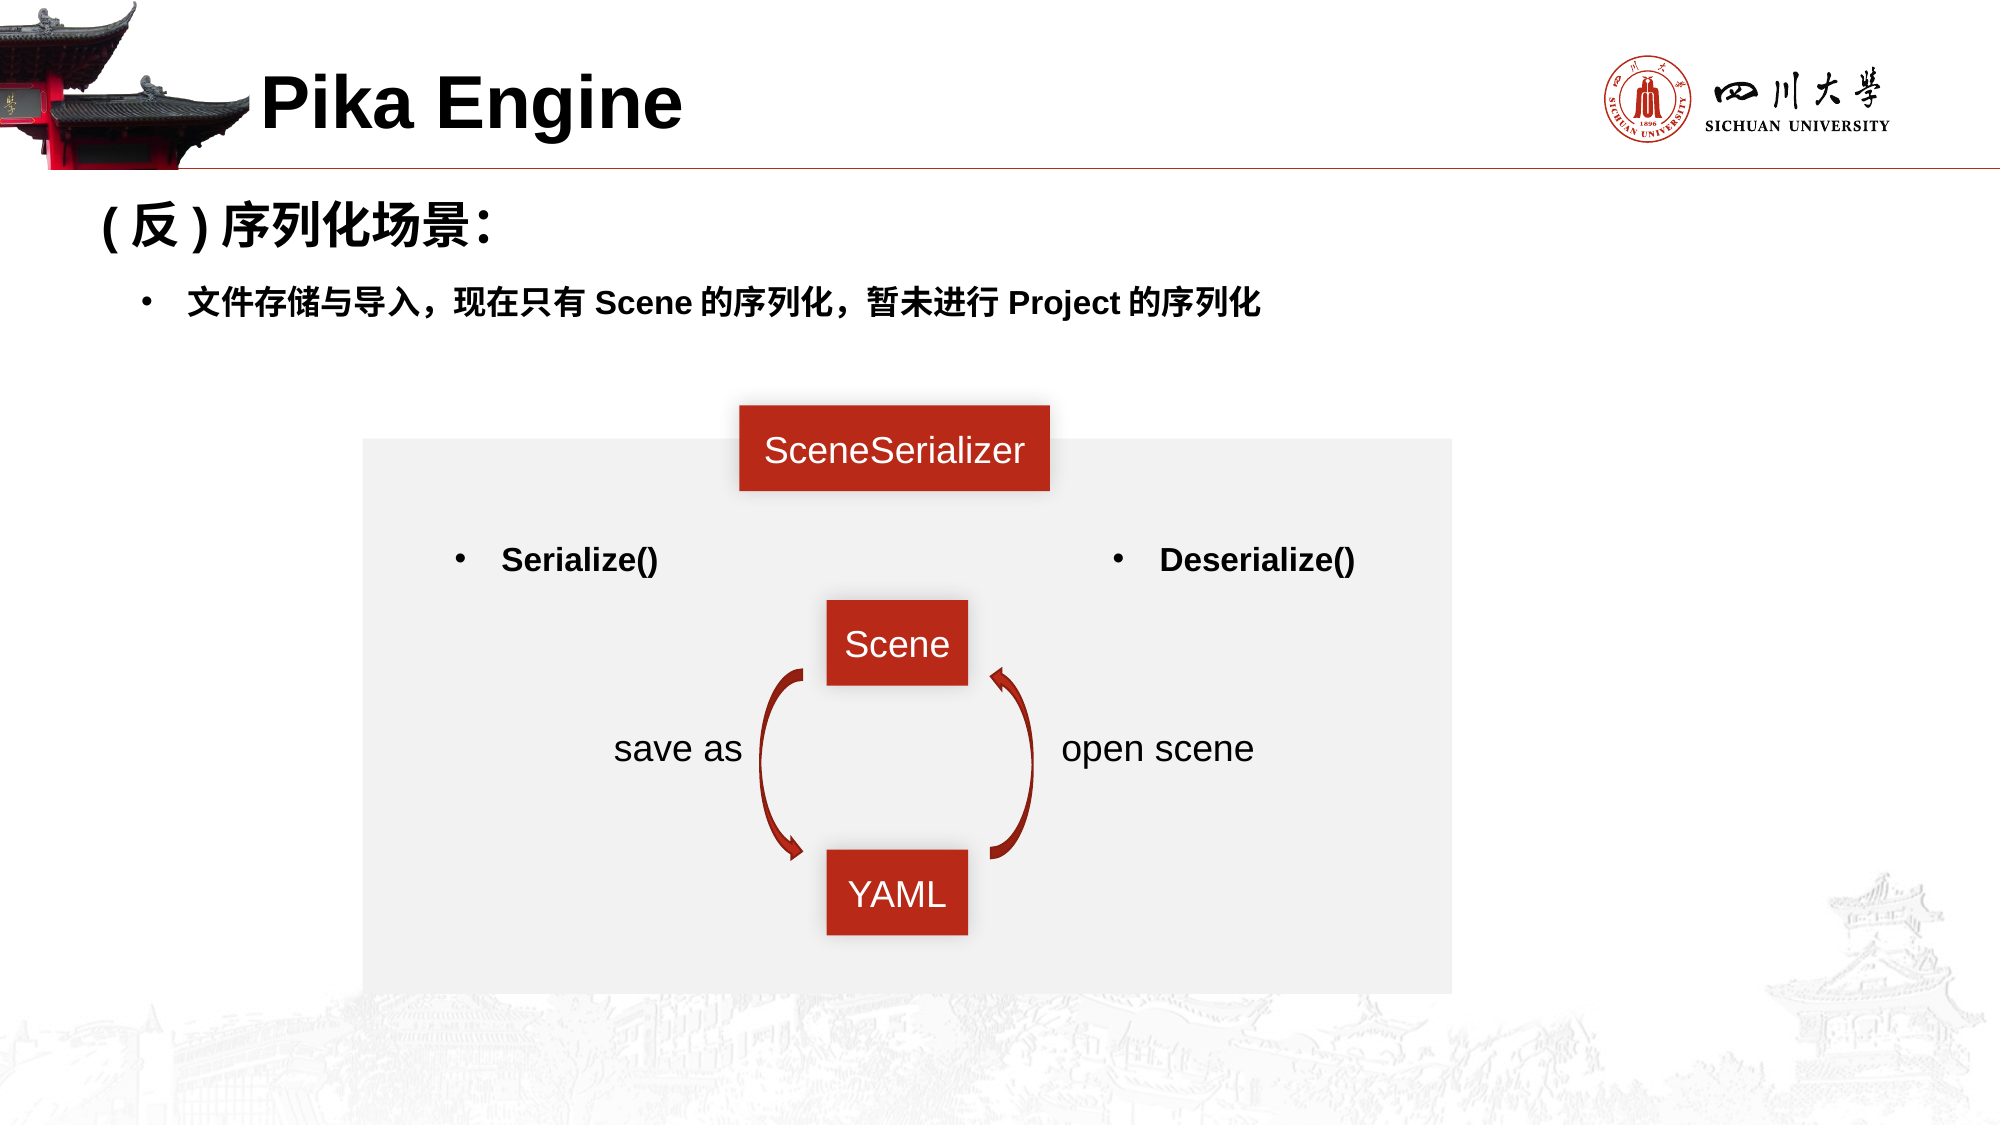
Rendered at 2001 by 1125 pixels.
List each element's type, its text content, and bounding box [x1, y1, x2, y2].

text_box open scene [1046, 716, 1286, 776]
text_box Serialize() [439, 518, 696, 586]
text_box Scene [826, 599, 969, 687]
text_box [989, 666, 1034, 860]
picture [0, 0, 250, 170]
text_box [764, 668, 804, 716]
text_box Deserialize() [1097, 519, 1529, 586]
text_box [759, 776, 804, 861]
text_box YAML [826, 849, 969, 936]
text_box [362, 438, 1453, 995]
text_box 文件存储与导入，现在只有Scene的序列化，暂未进行Project的序列化 [126, 262, 1330, 329]
text_box SceneSerializer [738, 404, 1051, 492]
text_box save as [599, 716, 770, 776]
list Pika Engine [260, 55, 908, 143]
text_box (反)序列化场景： [86, 186, 948, 262]
